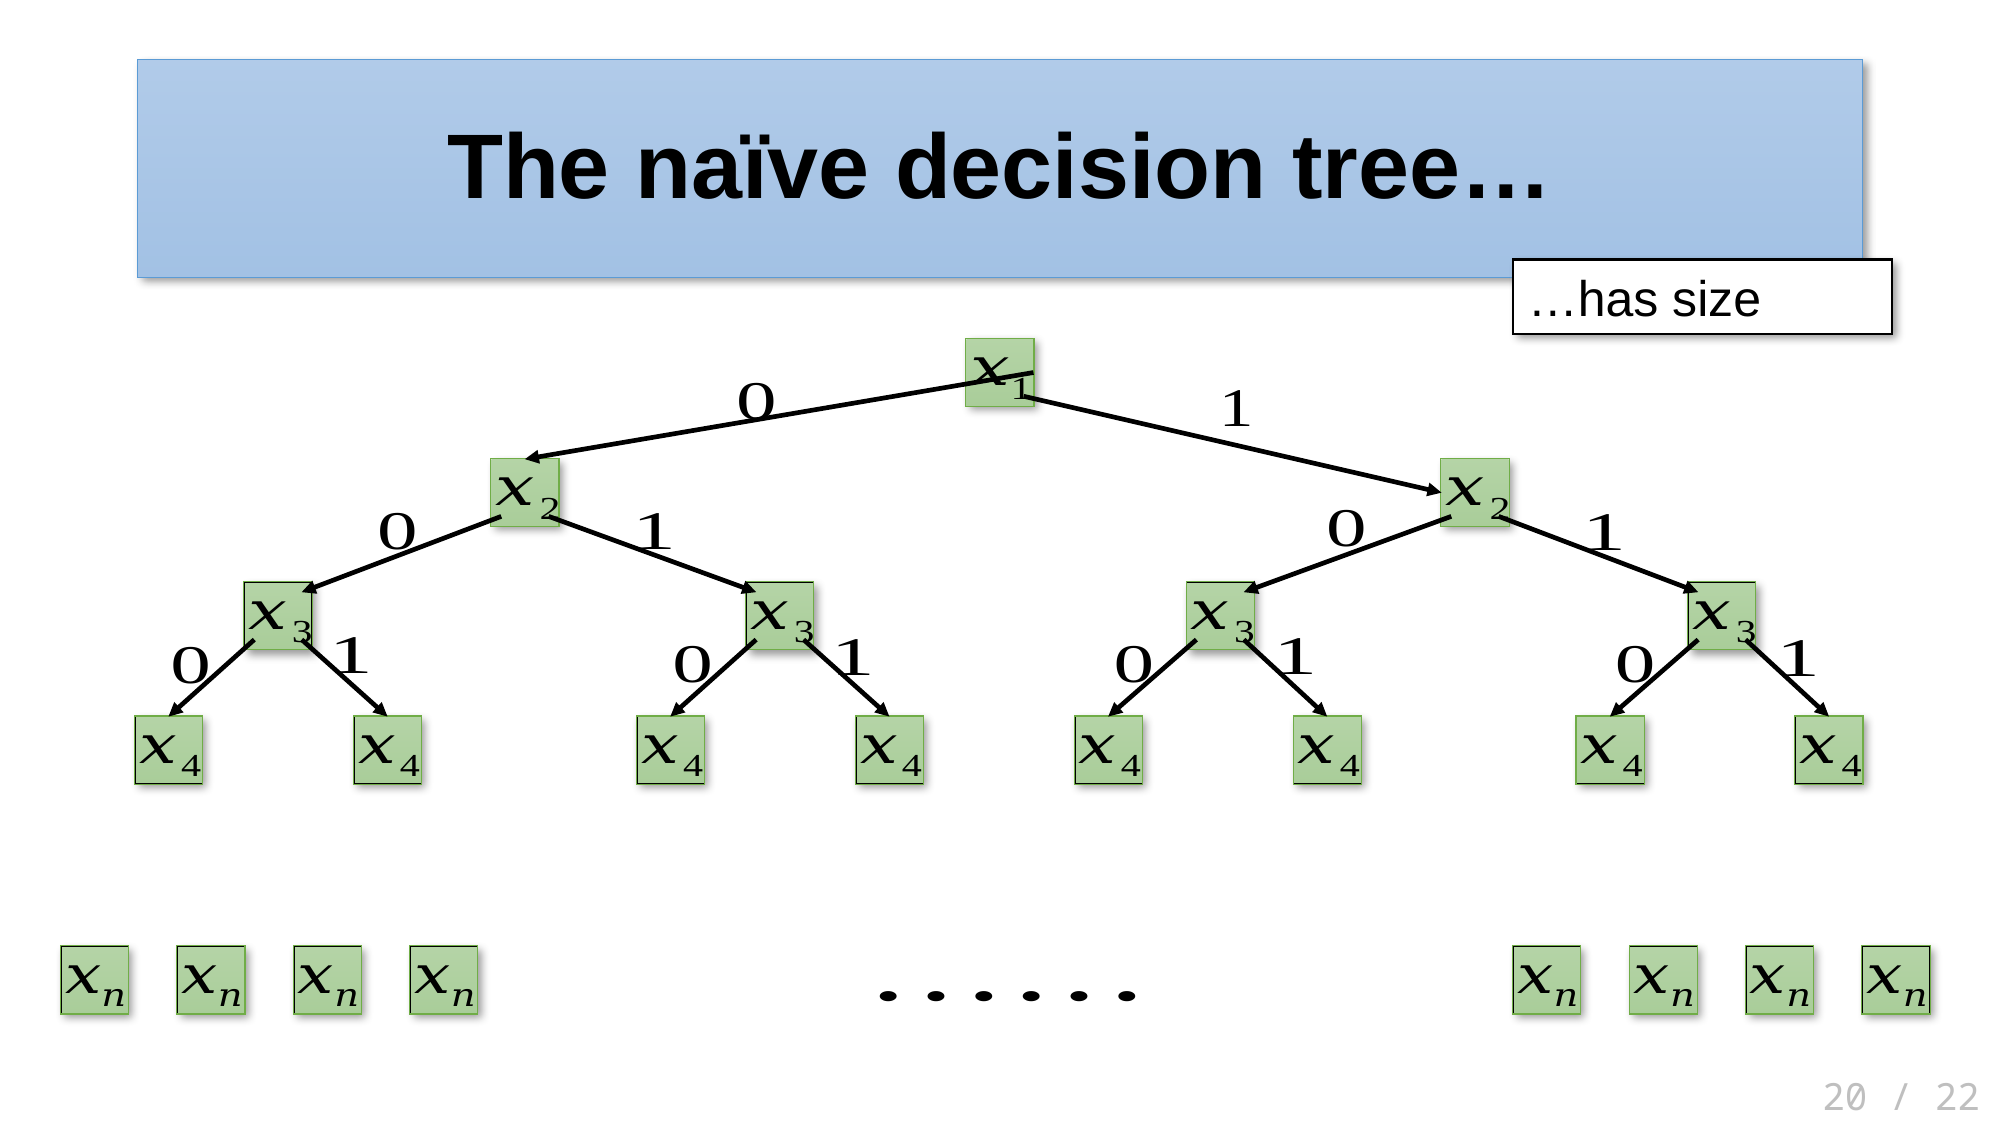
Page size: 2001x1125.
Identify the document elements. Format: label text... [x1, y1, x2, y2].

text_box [135, 626, 1863, 784]
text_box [244, 499, 1756, 626]
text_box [60, 924, 1930, 1021]
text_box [524, 371, 977, 460]
text_box 20 / 22 [1807, 1065, 2000, 1125]
title The naïve decision tree… [137, 59, 1863, 278]
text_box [1023, 379, 1452, 469]
